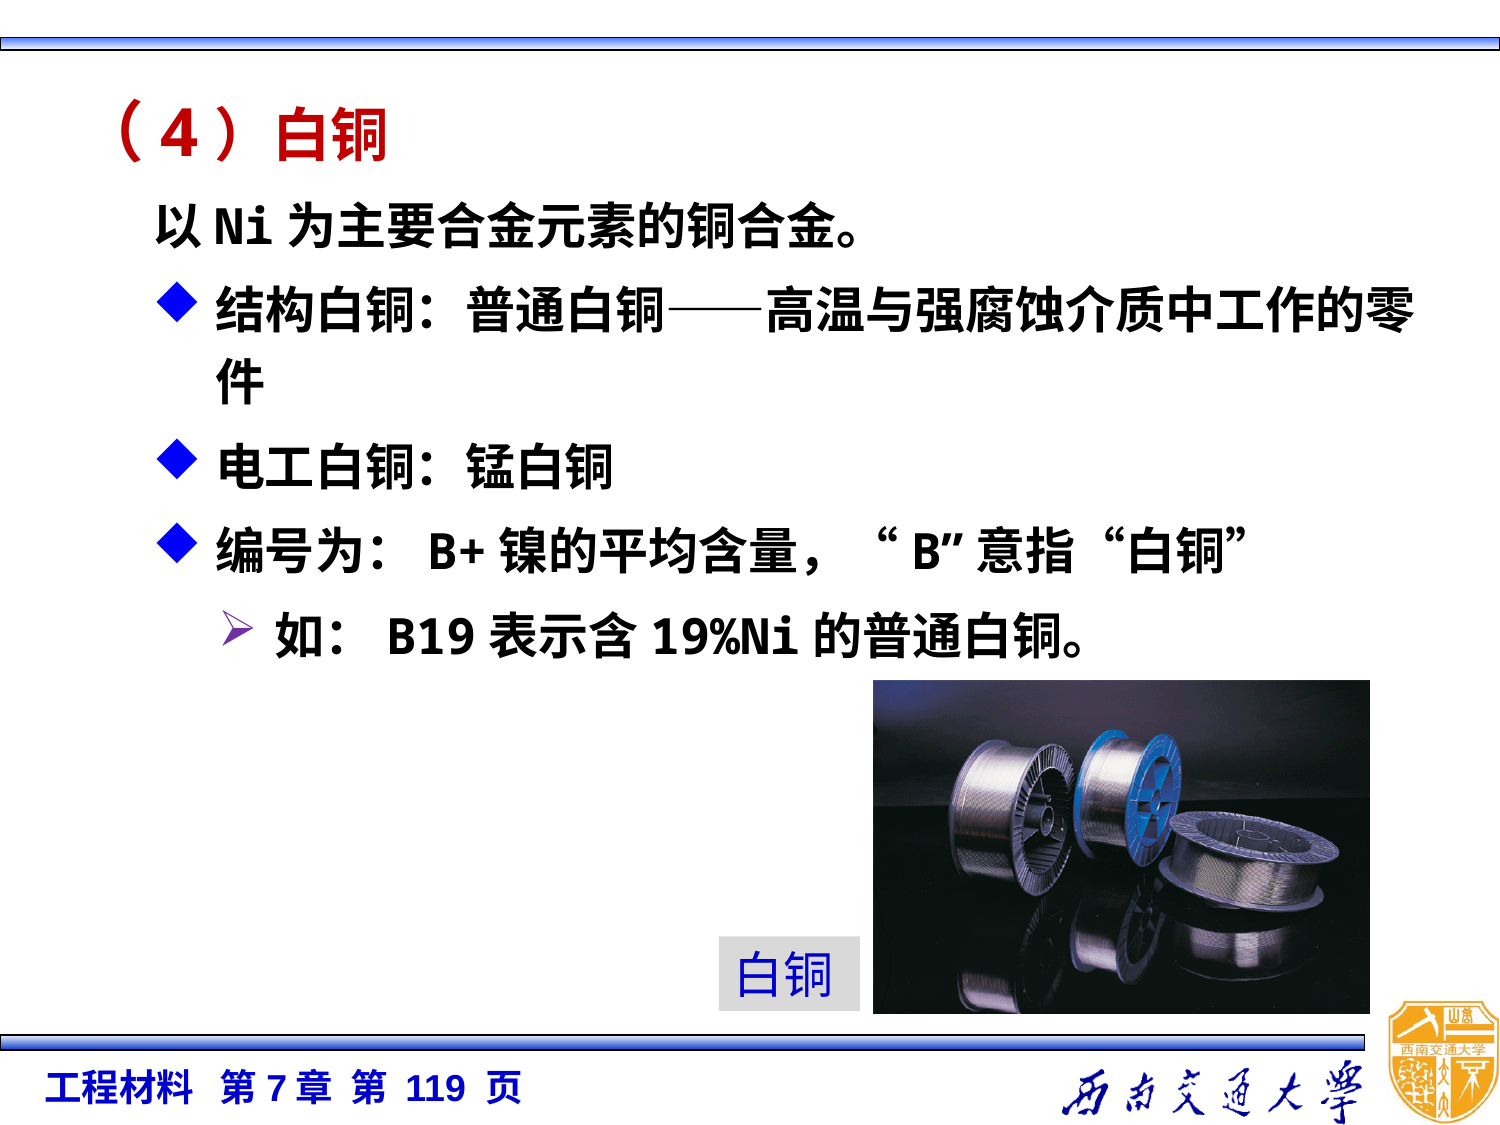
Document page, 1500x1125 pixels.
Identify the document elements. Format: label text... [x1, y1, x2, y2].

picture [873, 680, 1371, 1014]
text_box 白铜 [718, 936, 860, 1012]
picture [1062, 1083, 1363, 1125]
list （4）白铜 以Ni为主要合金元素的铜合金。 结构白铜：普通白铜——高温与强腐蚀介质中工作的零件 电工白铜：锰白铜 编号为：B+镍的平均含量，“B”意指“白铜” 如：B19表示含19%Ni的普通白铜。 [52, 66, 1455, 1083]
picture [1387, 999, 1500, 1125]
